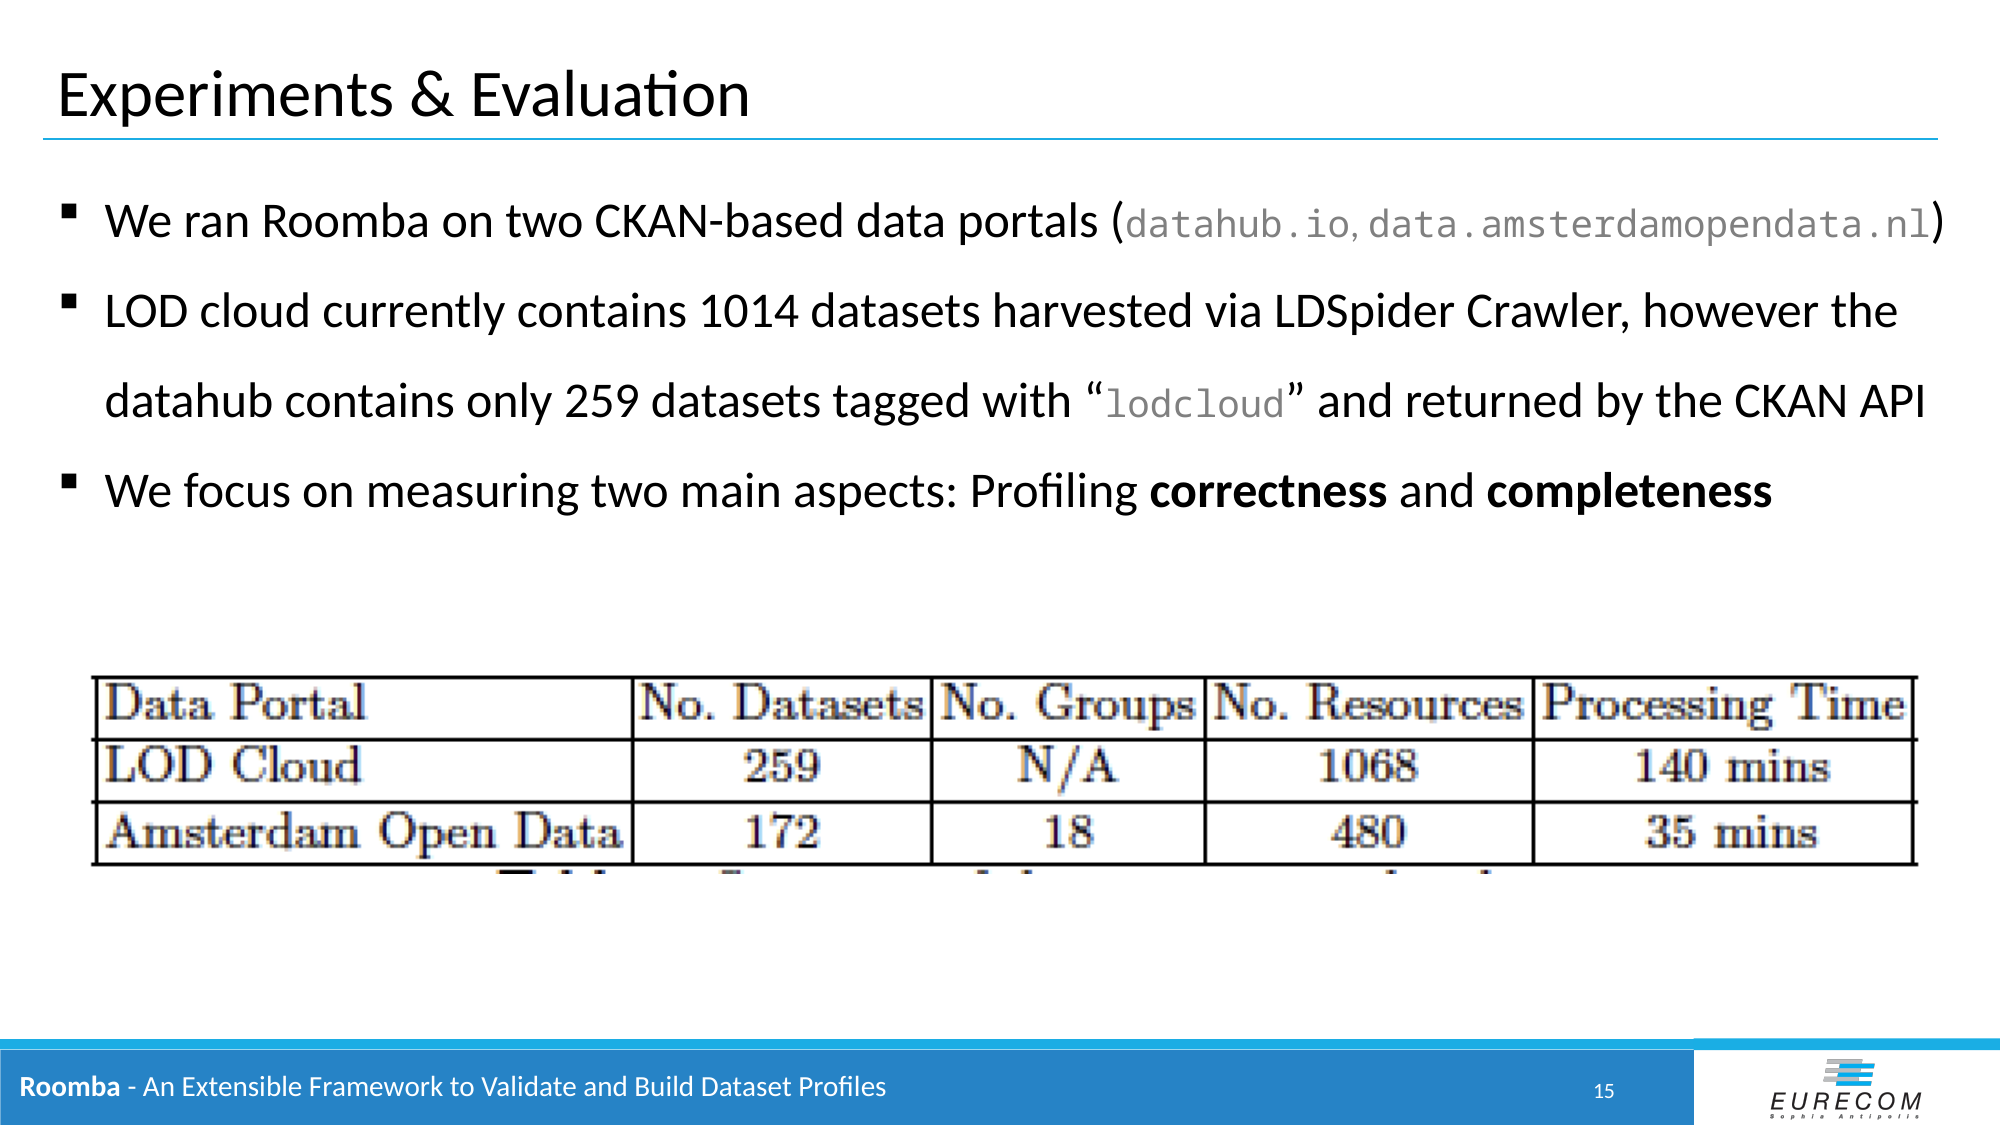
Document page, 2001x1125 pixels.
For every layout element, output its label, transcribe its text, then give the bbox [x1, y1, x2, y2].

text_box We ran Roomba on two CKAN-based data portals (datahub.io, data.amsterdamopendata.nl) LOD cloud currently contains 1014 datasets harvested via LDSpider Crawler, however the datahub contains only 259 datasets tagged with “lodcloud” and returned by the CKAN API We focus on measuring two main aspects: Profiling correctness and completeness [42, 150, 2000, 615]
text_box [0, 1036, 2000, 1125]
picture [76, 665, 1966, 874]
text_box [42, 42, 1939, 140]
